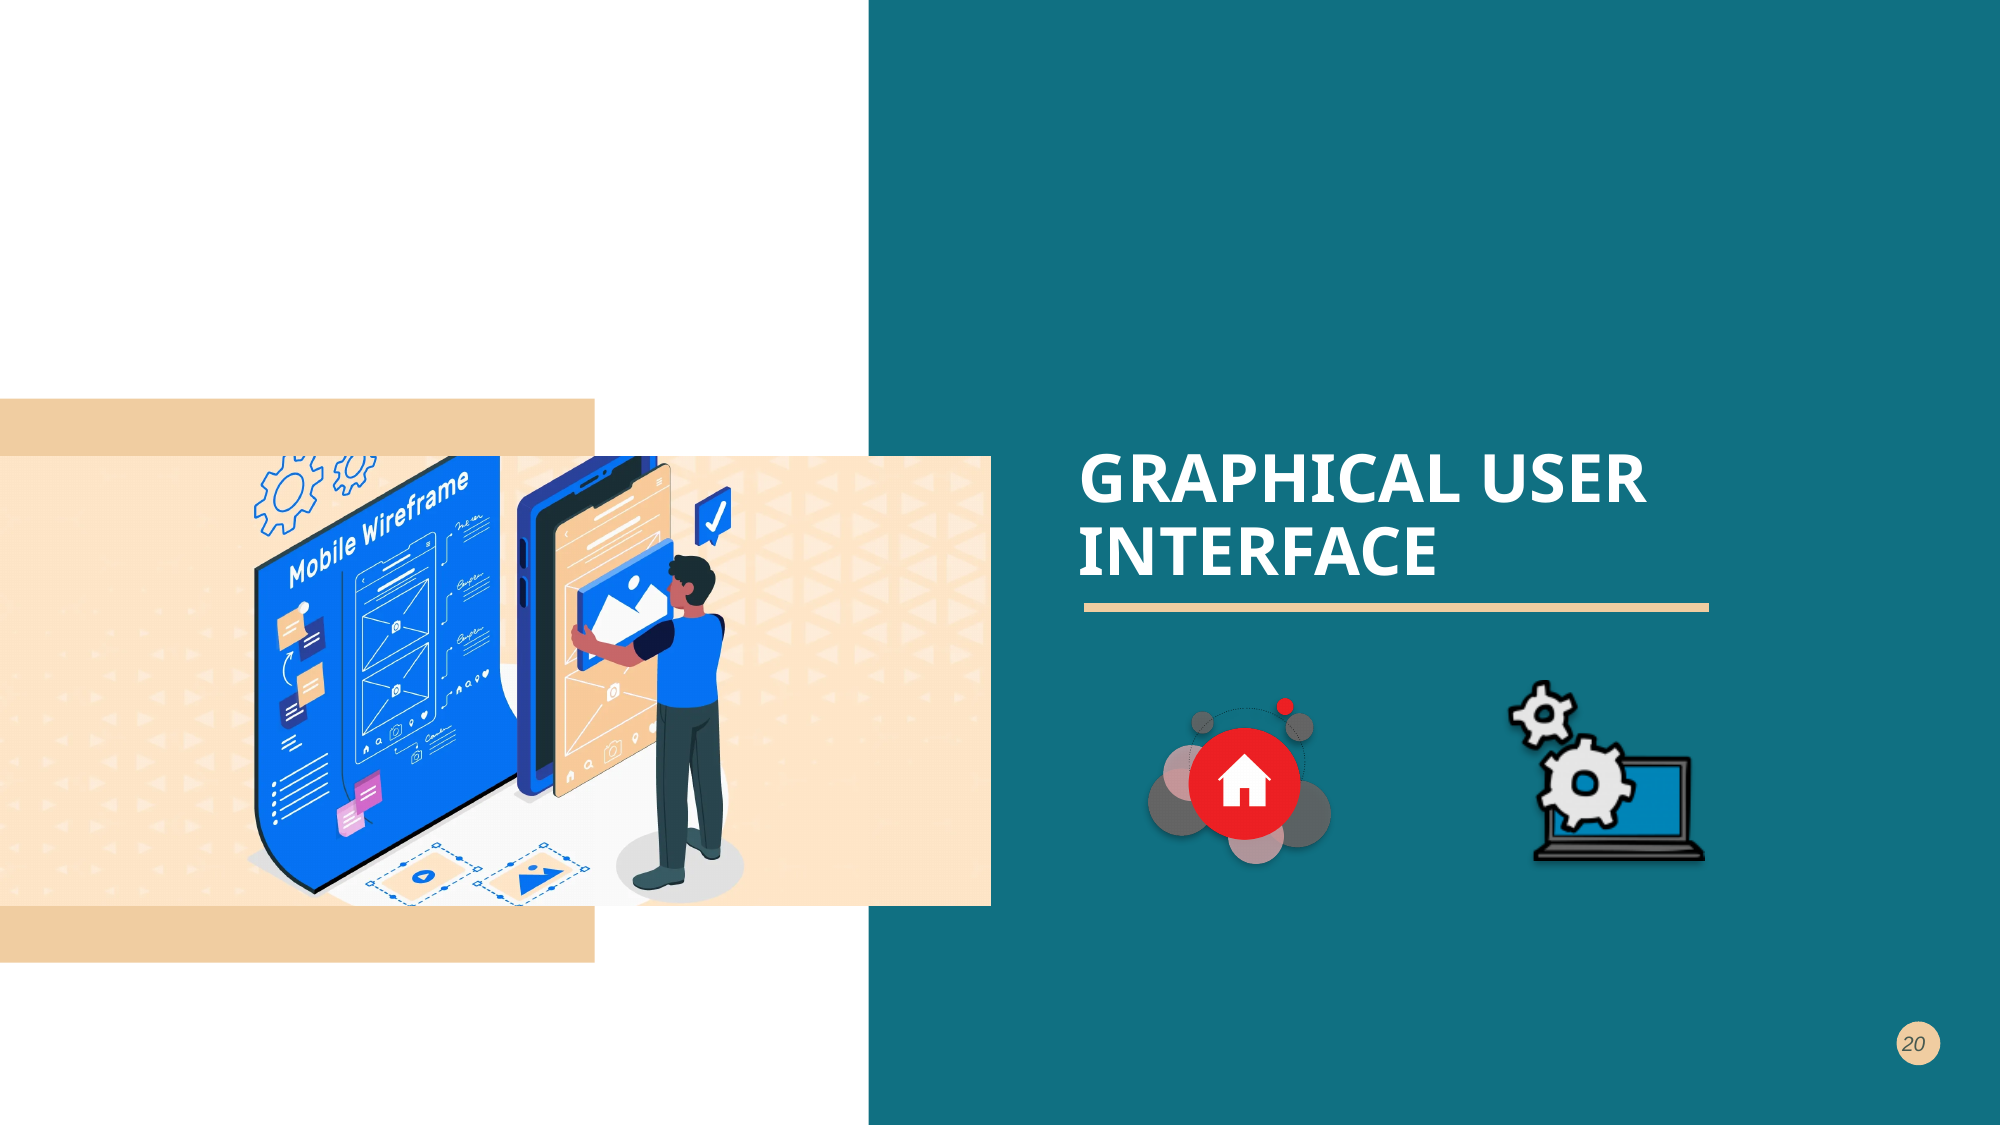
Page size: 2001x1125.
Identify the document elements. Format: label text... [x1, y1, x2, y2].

picture [1501, 680, 1705, 861]
title GRAPHICAL USER INTERFACE [1063, 383, 1925, 597]
picture [0, 456, 991, 906]
slide_number 20 [1881, 1012, 1940, 1073]
picture [1148, 698, 1331, 864]
